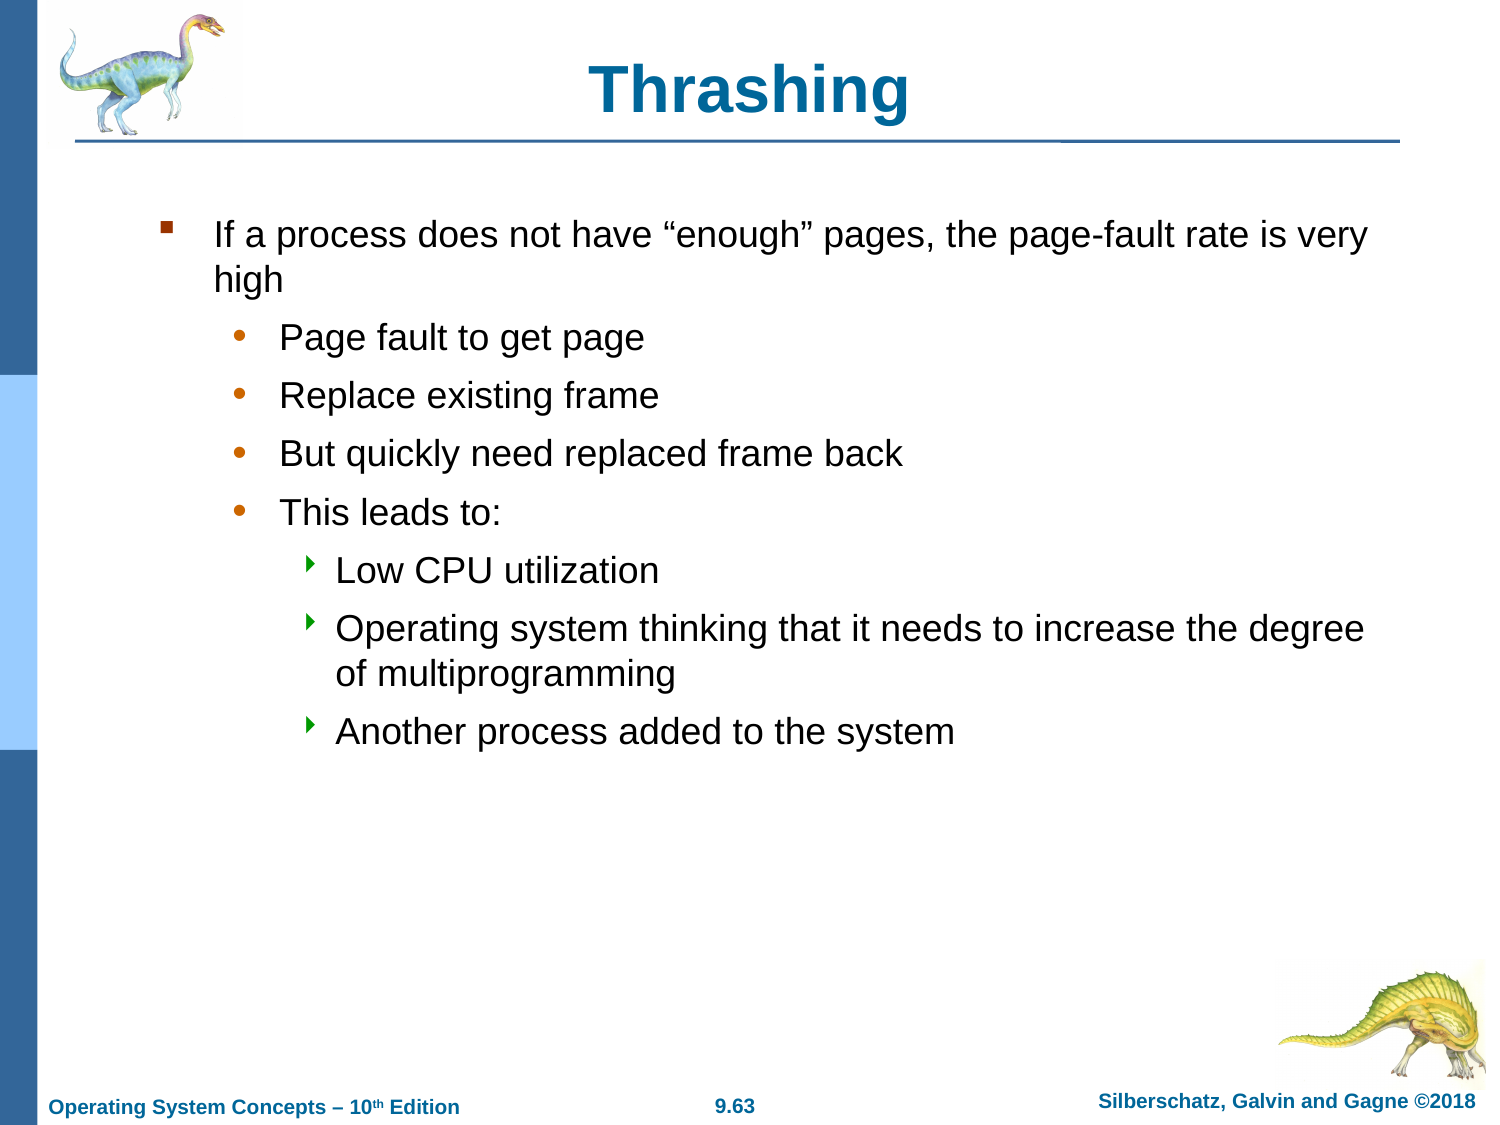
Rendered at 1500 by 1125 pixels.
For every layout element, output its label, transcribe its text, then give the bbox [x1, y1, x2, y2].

title Thrashing [75, 38, 1425, 134]
list If a process does not have “enough” pages, the page-fault rate is very high Page fault to get page Replace existing frame But quickly need replaced frame back This leads to: Low CPU utilization Operating system thinking that it needs to increase the degree of multiprogramming Another process added to the system [142, 202, 1401, 938]
picture [46, 0, 243, 149]
picture [1275, 959, 1486, 1090]
